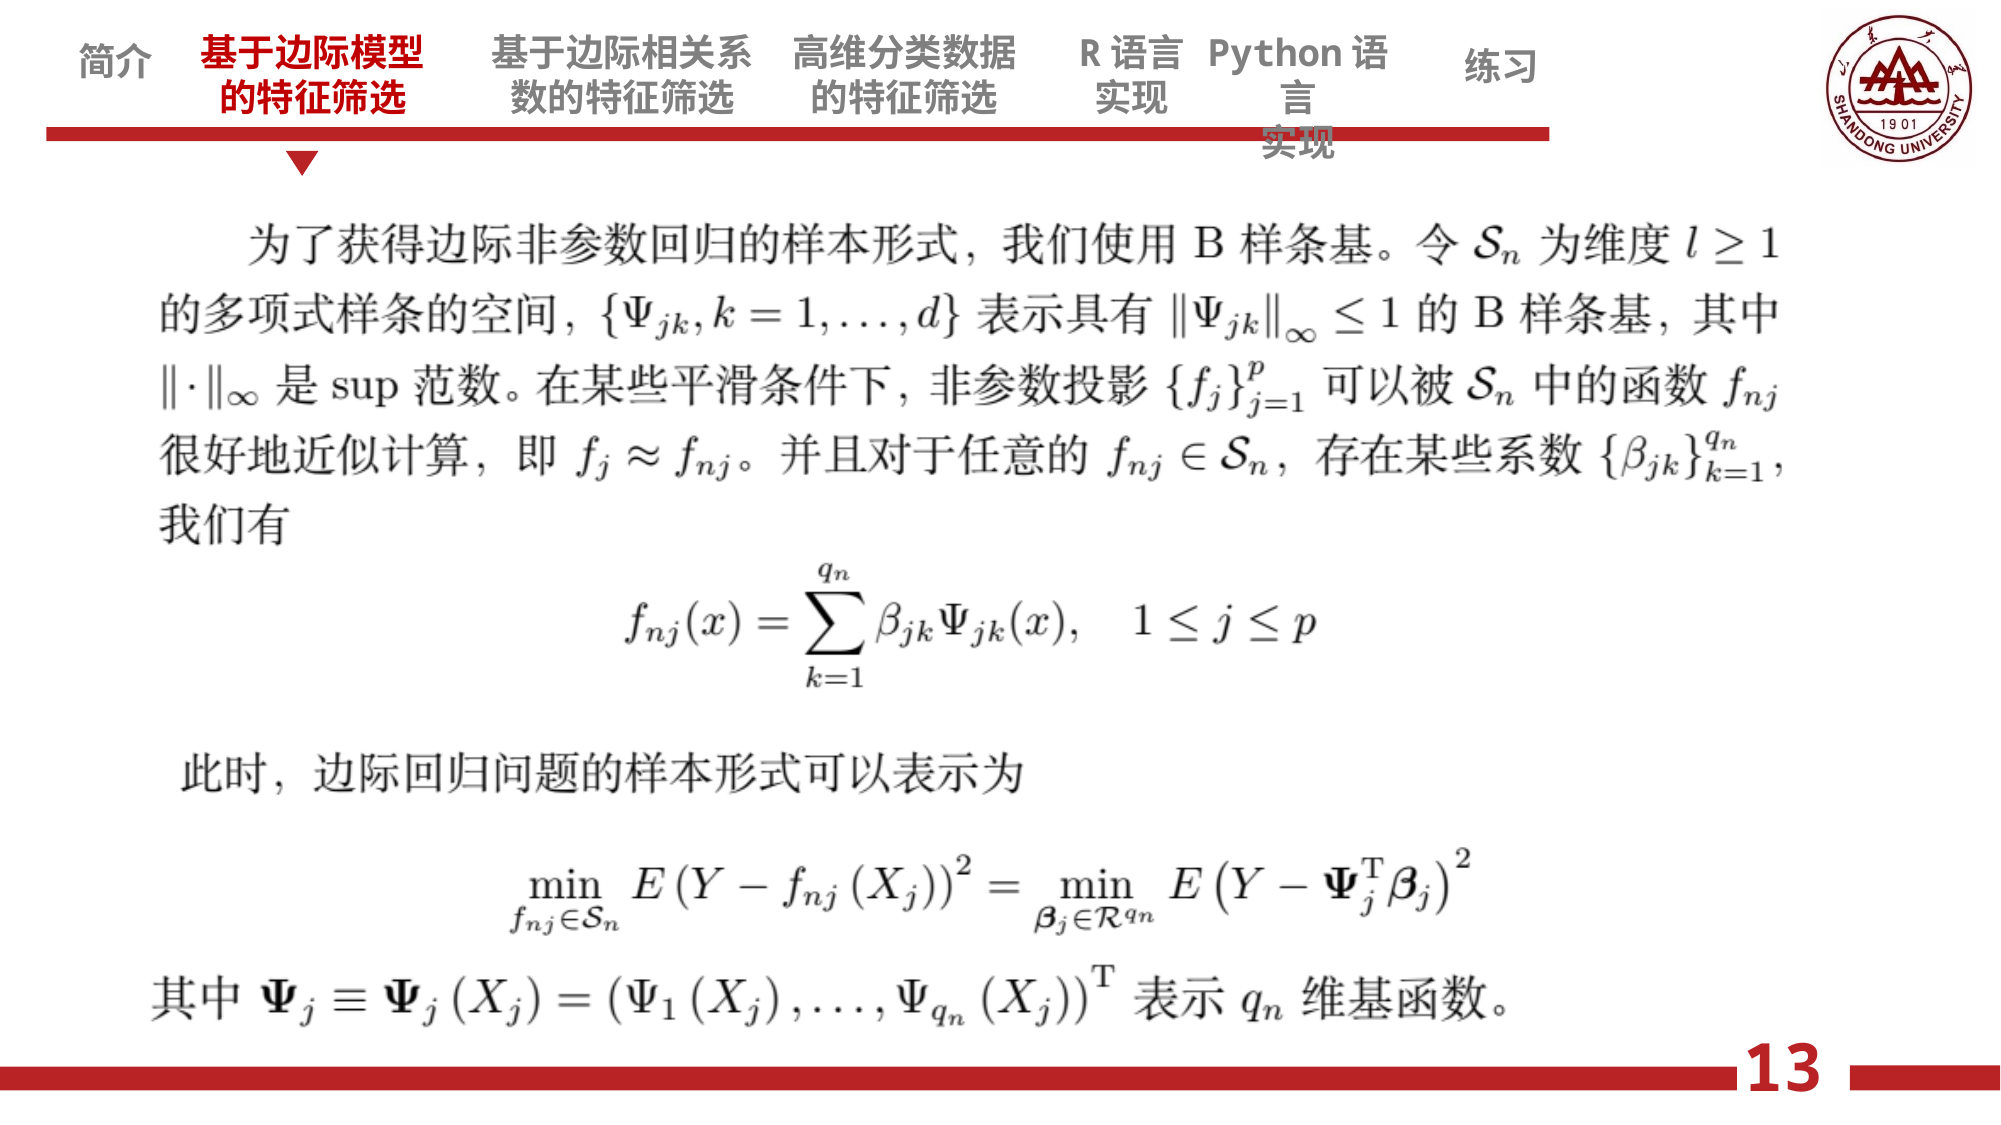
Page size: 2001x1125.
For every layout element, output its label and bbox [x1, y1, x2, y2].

picture [138, 210, 1852, 709]
picture [159, 728, 1562, 953]
picture [1820, 9, 1977, 167]
picture [147, 958, 1520, 1031]
